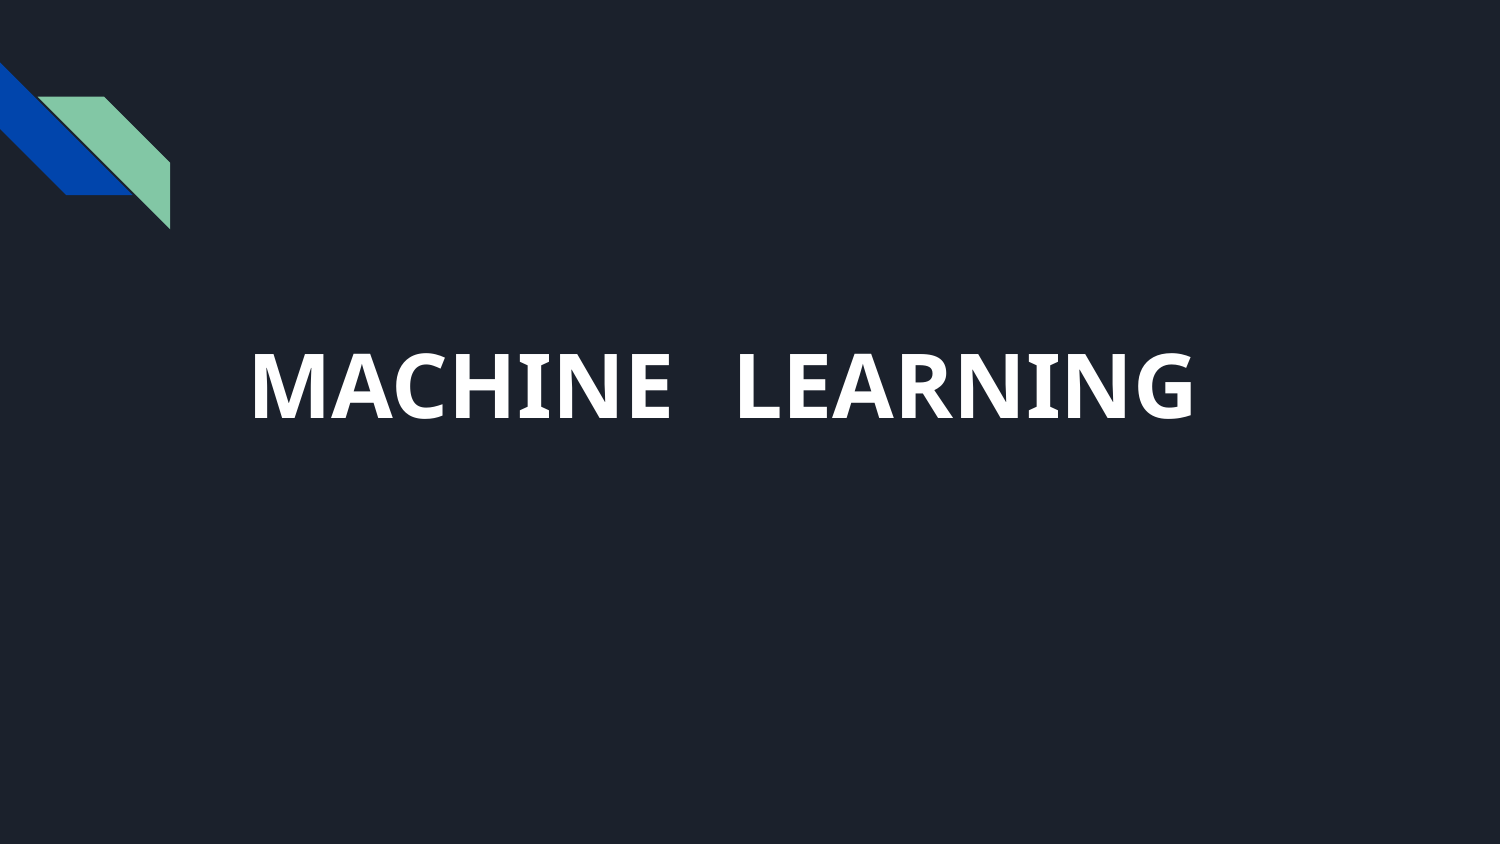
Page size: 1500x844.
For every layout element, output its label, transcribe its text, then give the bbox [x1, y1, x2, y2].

title MACHINE [232, 314, 717, 472]
title LEARNING [717, 314, 1280, 493]
